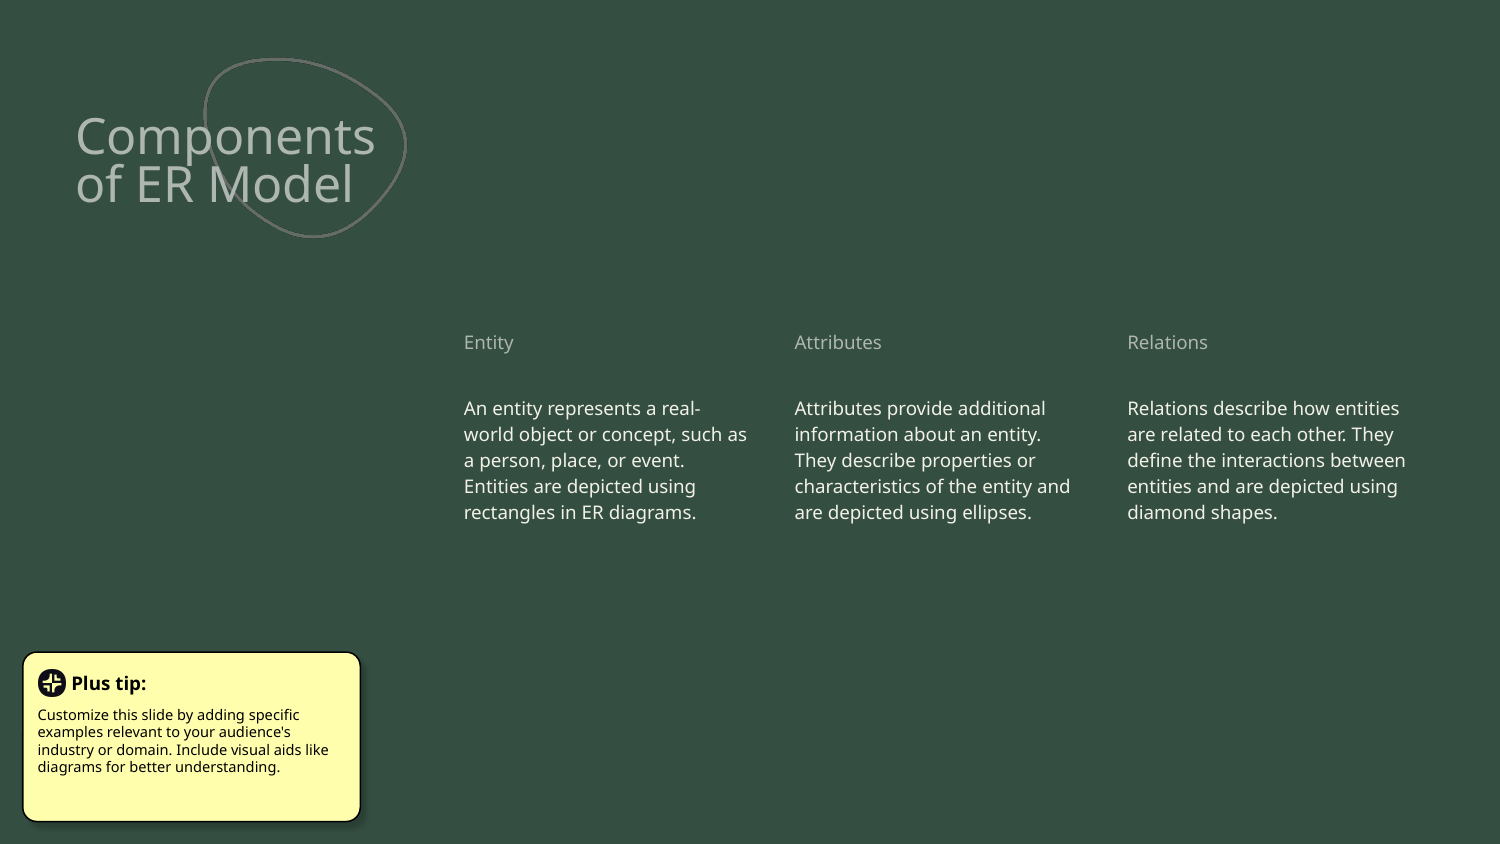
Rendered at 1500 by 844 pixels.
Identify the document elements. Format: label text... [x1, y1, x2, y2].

text_box Relations describe how entities are related to each other. They define the interactions between entities and are depicted using diamond shapes. [1112, 378, 1426, 694]
title Components of ER Model [75, 101, 432, 481]
subtitle Attributes [779, 270, 1093, 354]
text_box An entity represents a real-world object or concept, such as a person, place, or event. Entities are depicted using rectangles in ER diagrams. [448, 378, 762, 694]
subtitle Relations [1112, 270, 1426, 354]
text_box Attributes provide additional information about an entity. They describe properties or characteristics of the entity and are depicted using ellipses. [779, 378, 1093, 694]
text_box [22, 651, 361, 822]
picture [114, 0, 471, 317]
subtitle Entity [449, 270, 762, 354]
